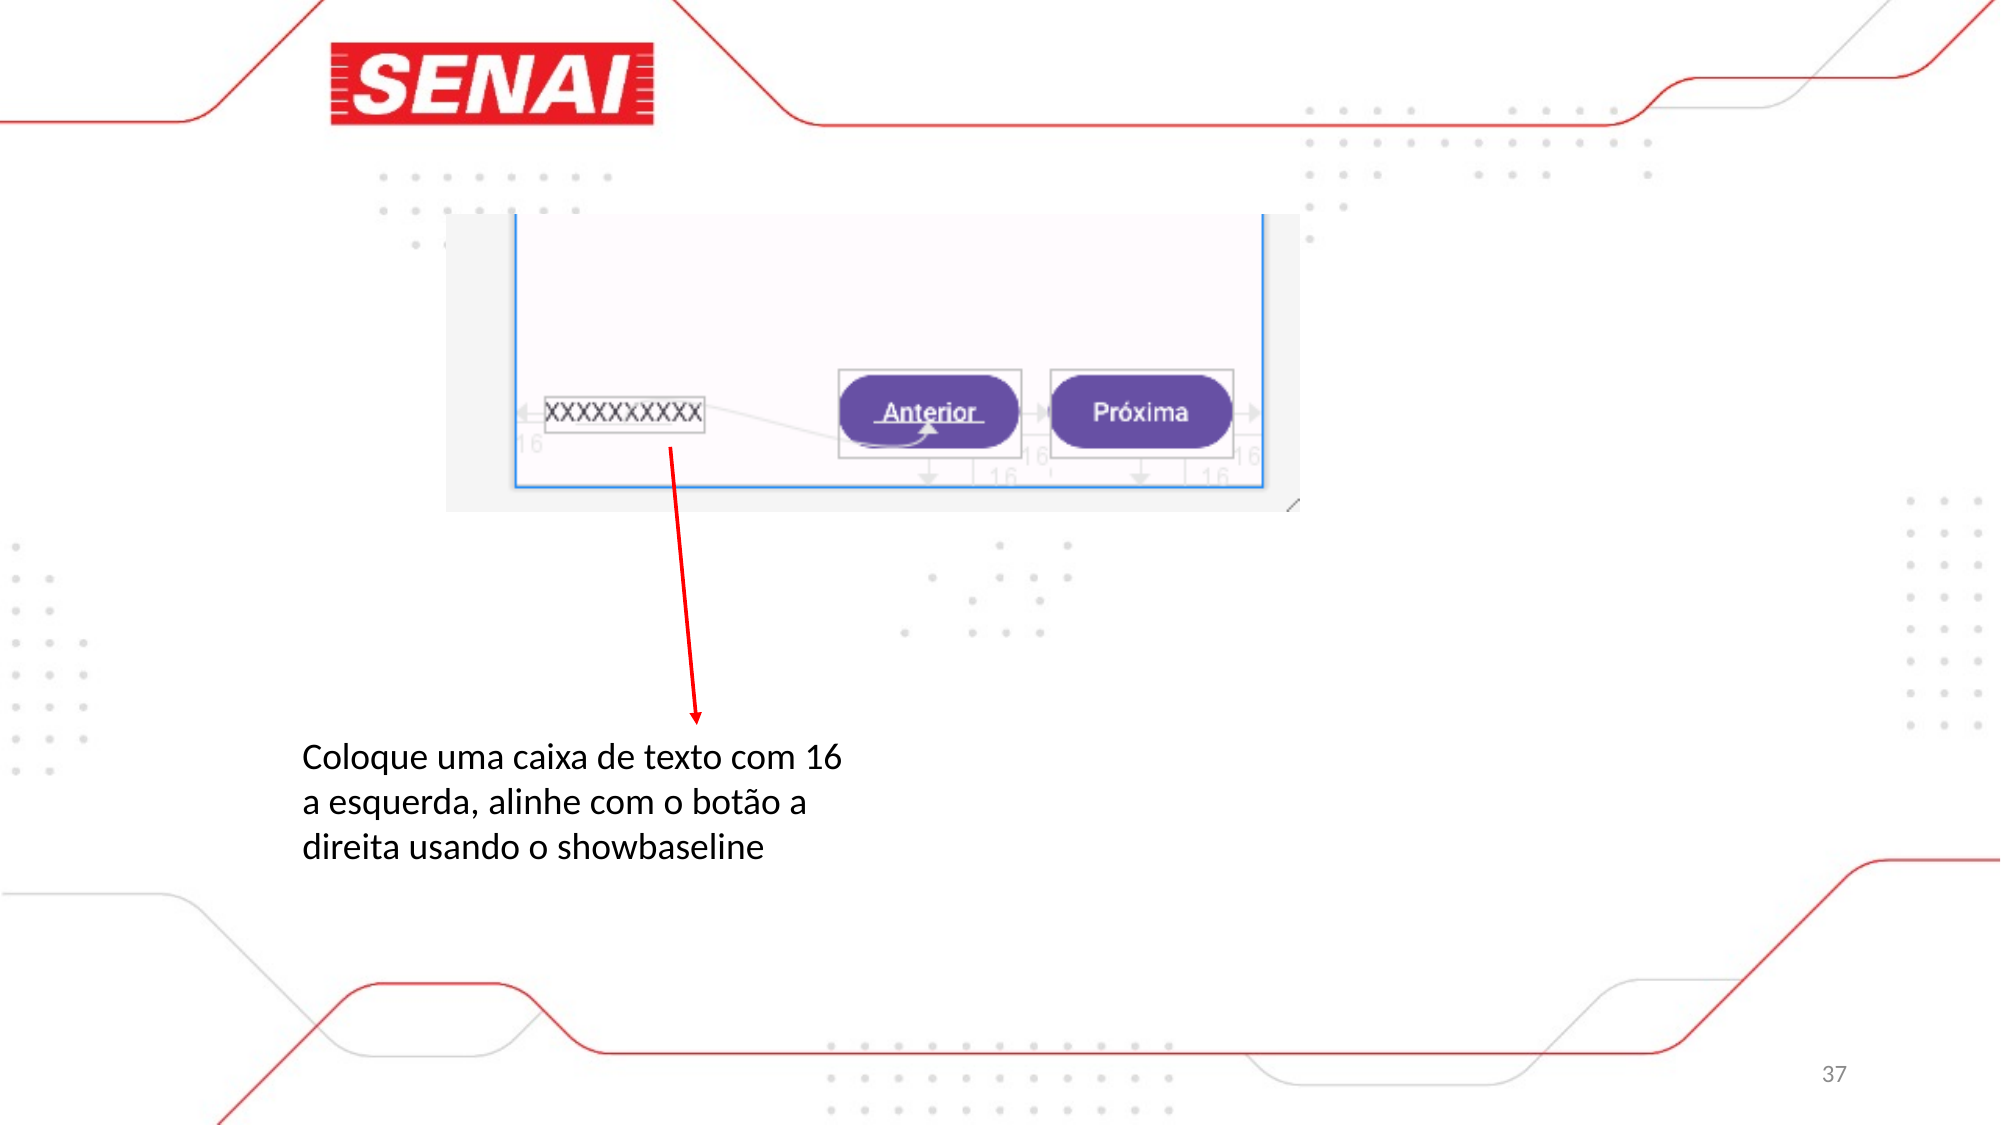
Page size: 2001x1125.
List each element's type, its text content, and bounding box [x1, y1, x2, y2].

text_box Coloque uma caixa de texto com 16 a esquerda, alinhe com o botão a direita usando o showbaseline [287, 724, 869, 920]
picture [0, 0, 2001, 1125]
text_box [670, 446, 697, 725]
slide_number 37 [1412, 1042, 1863, 1103]
